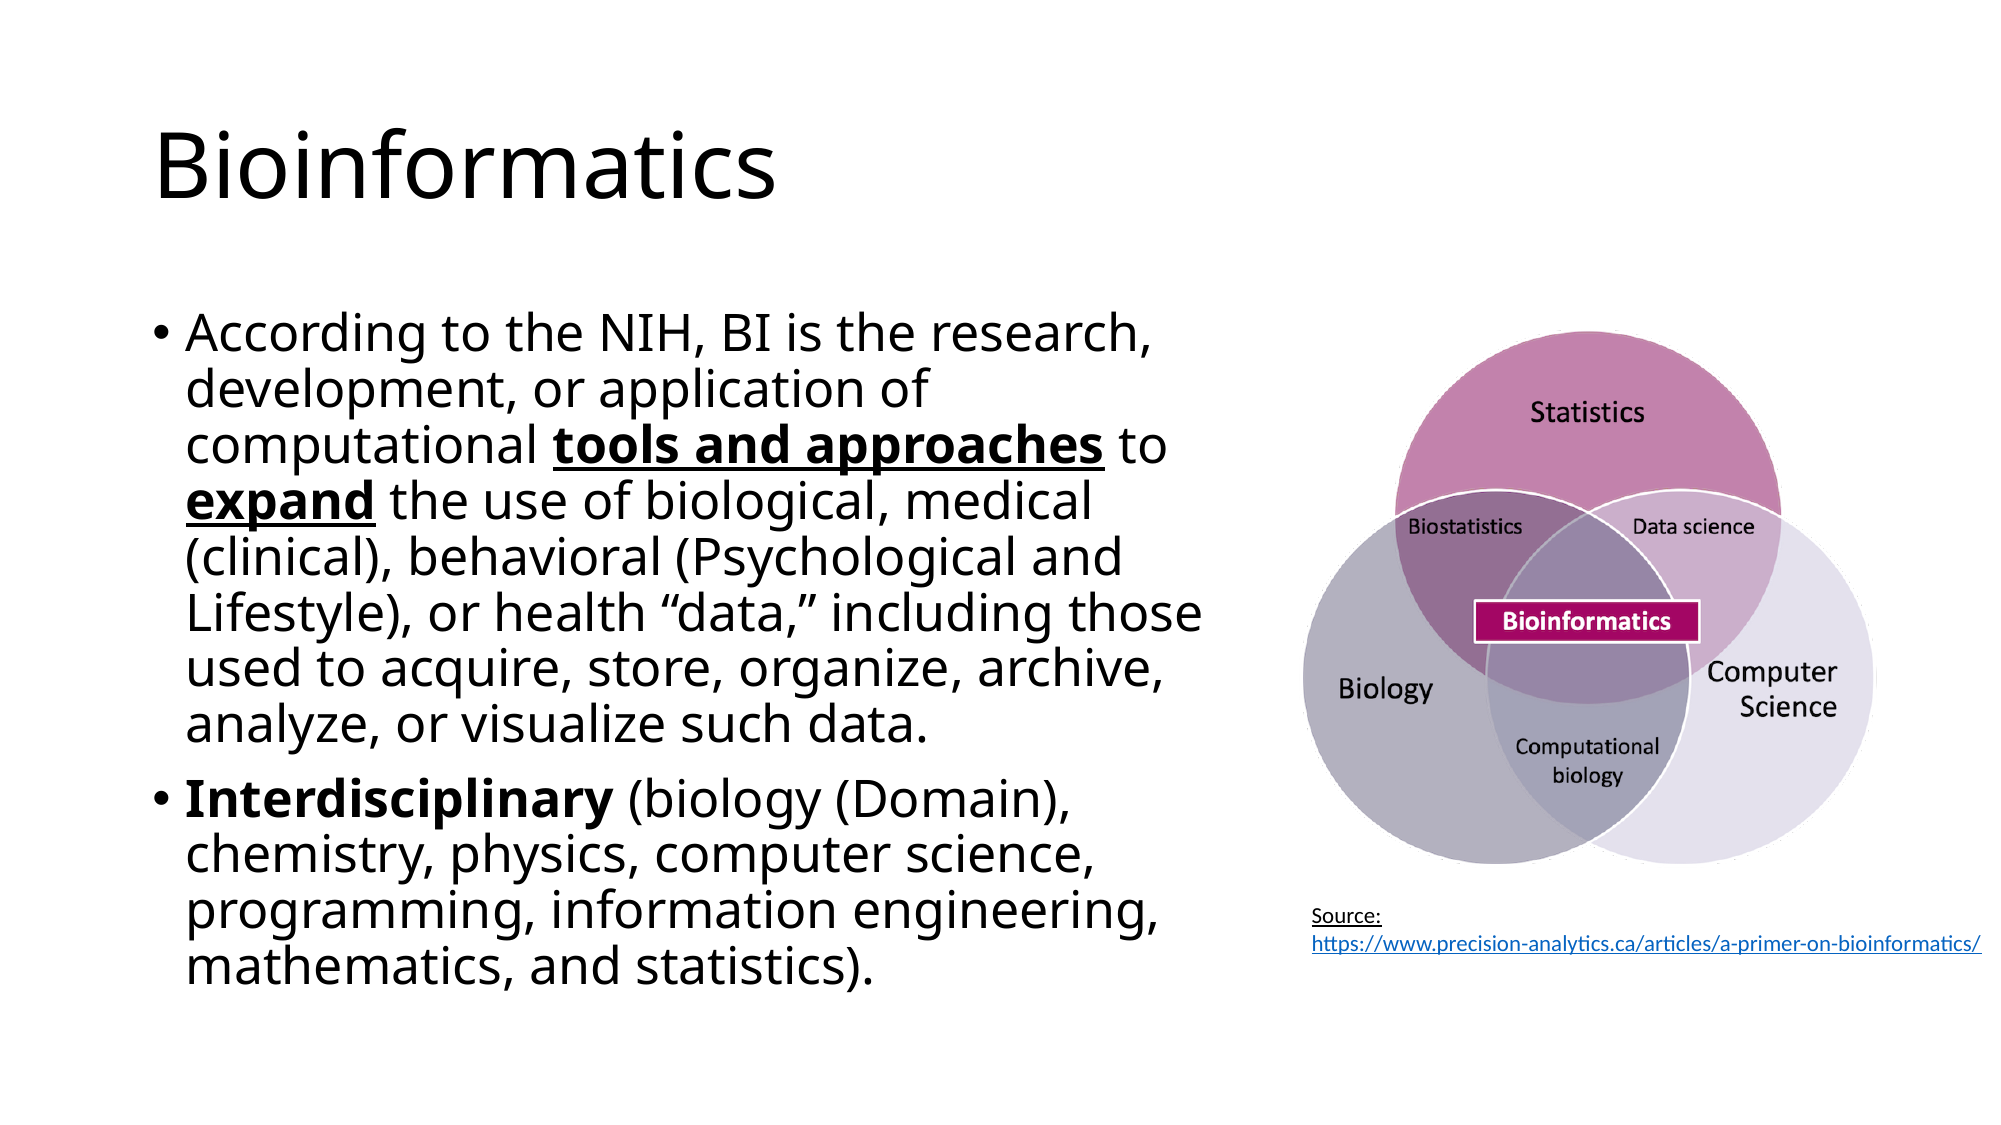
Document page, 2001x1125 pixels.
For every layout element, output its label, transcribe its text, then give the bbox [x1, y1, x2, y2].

text_box Source: https://www.precision-analytics.ca/articles/a-primer-on-bioinformatics/ [1296, 893, 1998, 964]
picture [1296, 315, 1930, 894]
list According to the NIH, BI is the research, development, or application of computational tools and approaches to expand the use of biological, medical (clinical), behavioral (Psychological and Lifestyle), or health “data,” including those used to acquire, store, organize, archive, analyze, or visualize such data. Interdisciplinary (biology (Domain), chemistry, physics, computer science, programming, information engineering, mathematics, and statistics). [137, 299, 1250, 1014]
title Bioinformatics [137, 59, 1863, 278]
